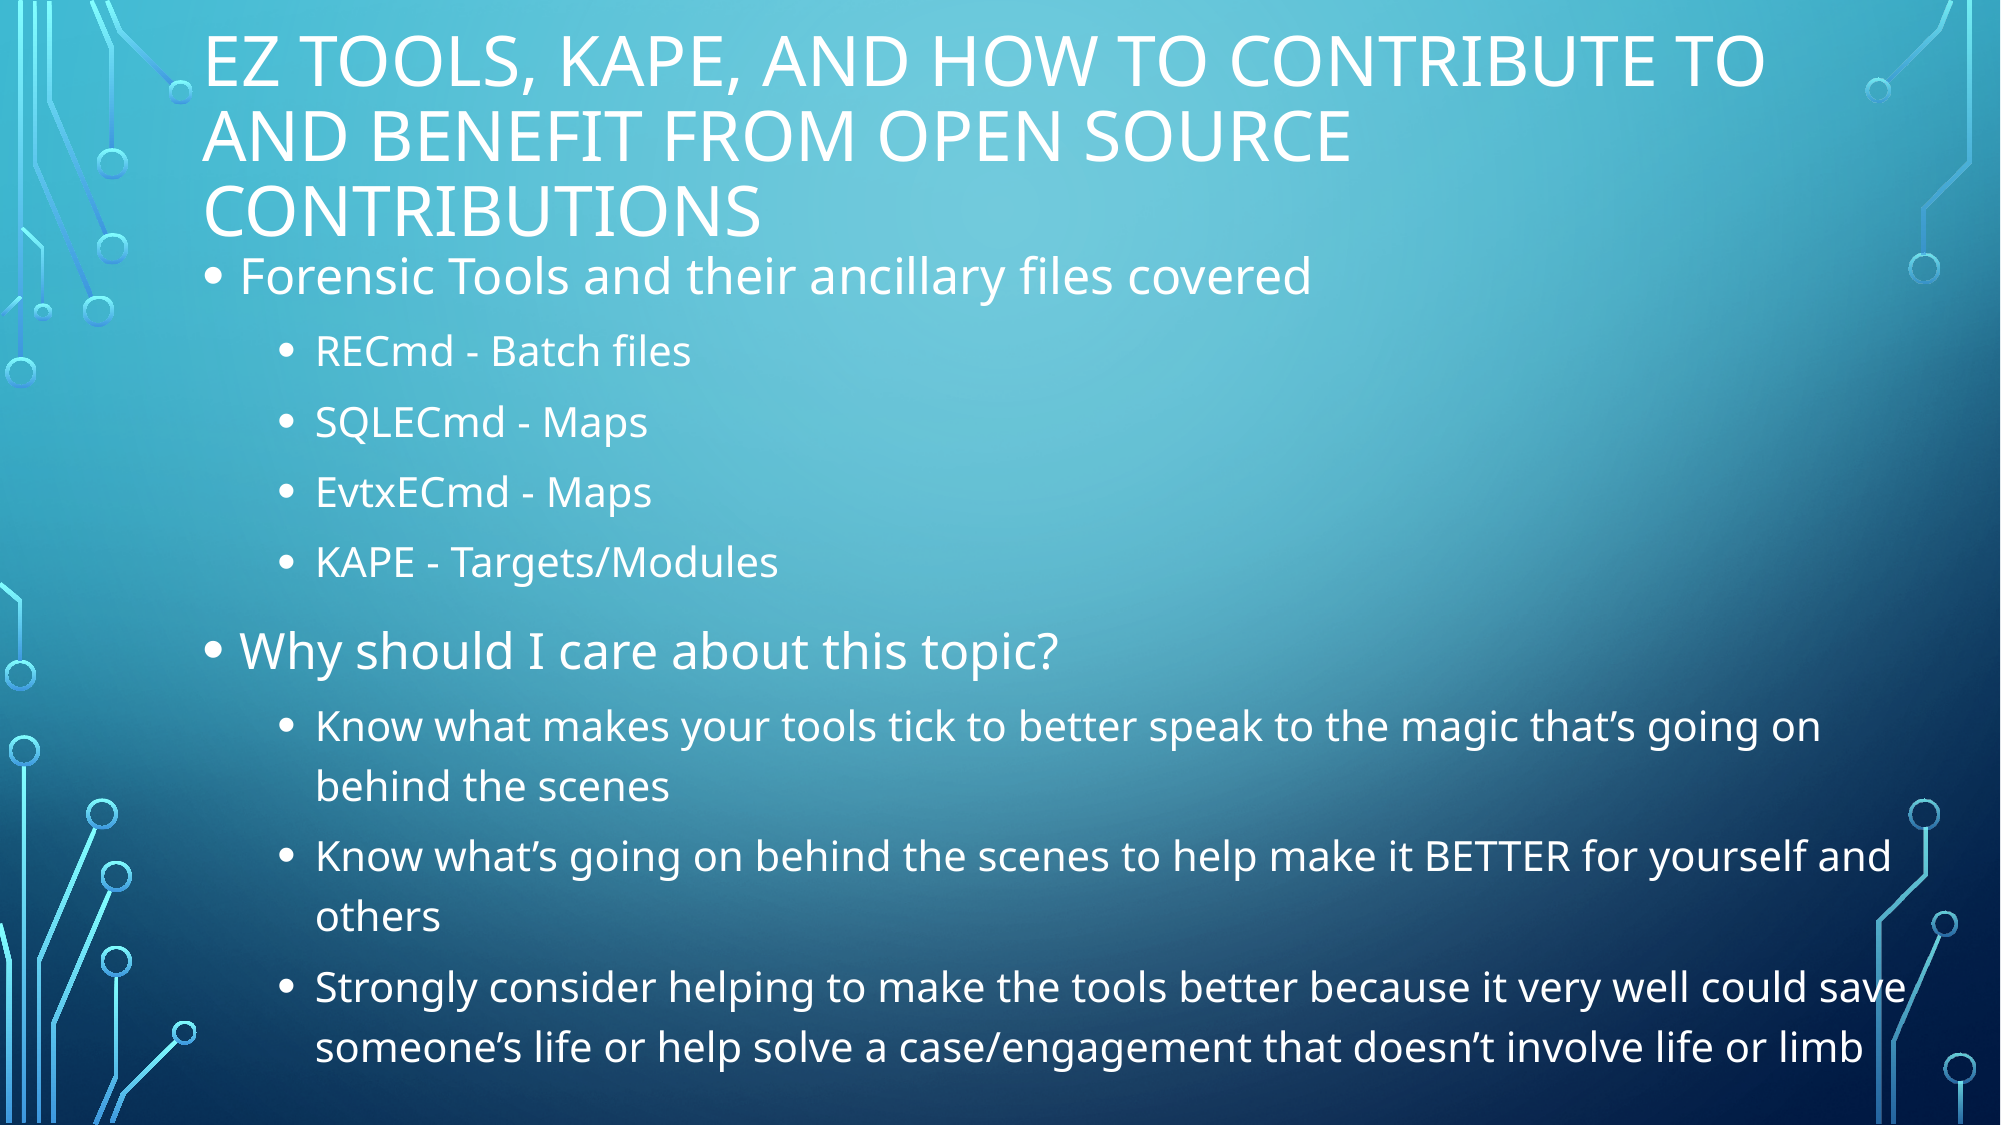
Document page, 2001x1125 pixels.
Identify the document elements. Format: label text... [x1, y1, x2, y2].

list Forensic Tools and their ancillary files covered RECmd - Batch files SQLECmd - Maps EvtxECmd - Maps KAPE - Targets/Modules Why should I care about this topic? Know what makes your tools tick to better speak to the magic that’s going on behind the scenes Know what’s going on behind the scenes to help make it BETTER for yourself and others Strongly consider helping to make the tools better because it very well could save someone’s life or help solve a case/engagement that doesn’t involve life or limb [187, 224, 1929, 1081]
title EZ Tools, KAPE, and How to Contribute to and Benefit from Open Source Contributions [187, 17, 1929, 224]
